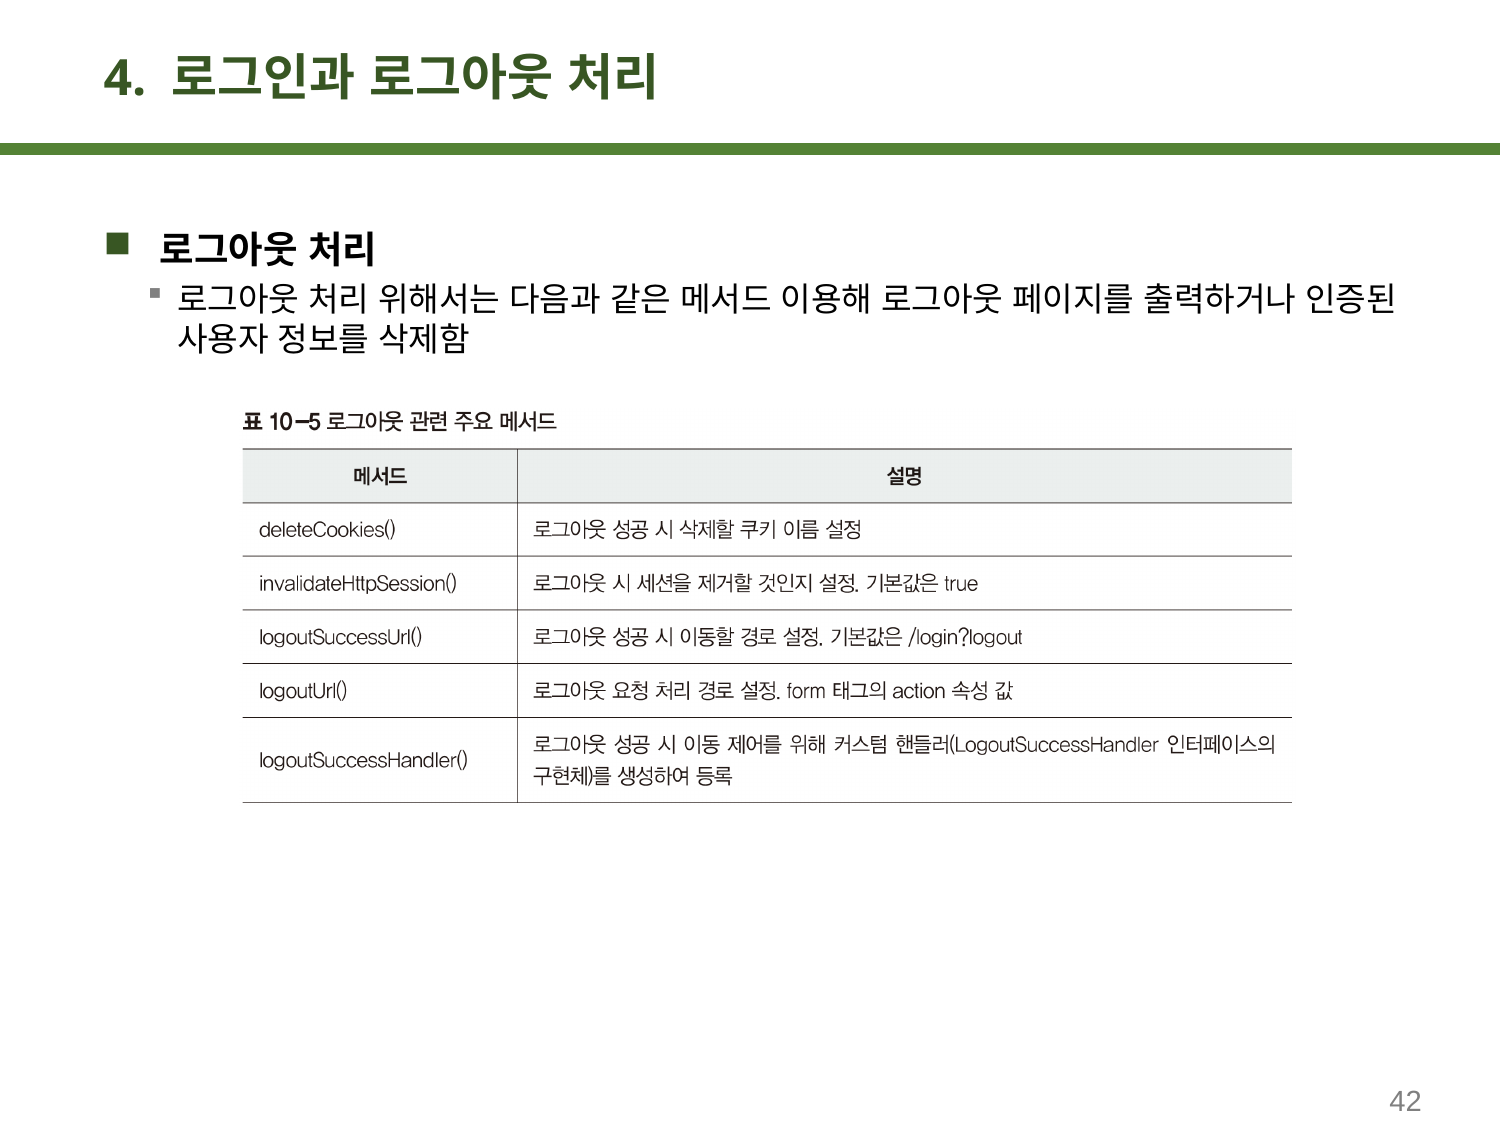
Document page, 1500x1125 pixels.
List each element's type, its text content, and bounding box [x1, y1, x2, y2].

picture [239, 408, 1296, 806]
title 4. 로그인과 로그아웃 처리 [88, 30, 1447, 121]
list 로그아웃 처리 로그아웃 처리 위해서는 다음과 같은 메서드 이용해 로그아웃 페이지를 출력하거나 인증된 사용자 정보를 삭제함 [88, 196, 1423, 1083]
